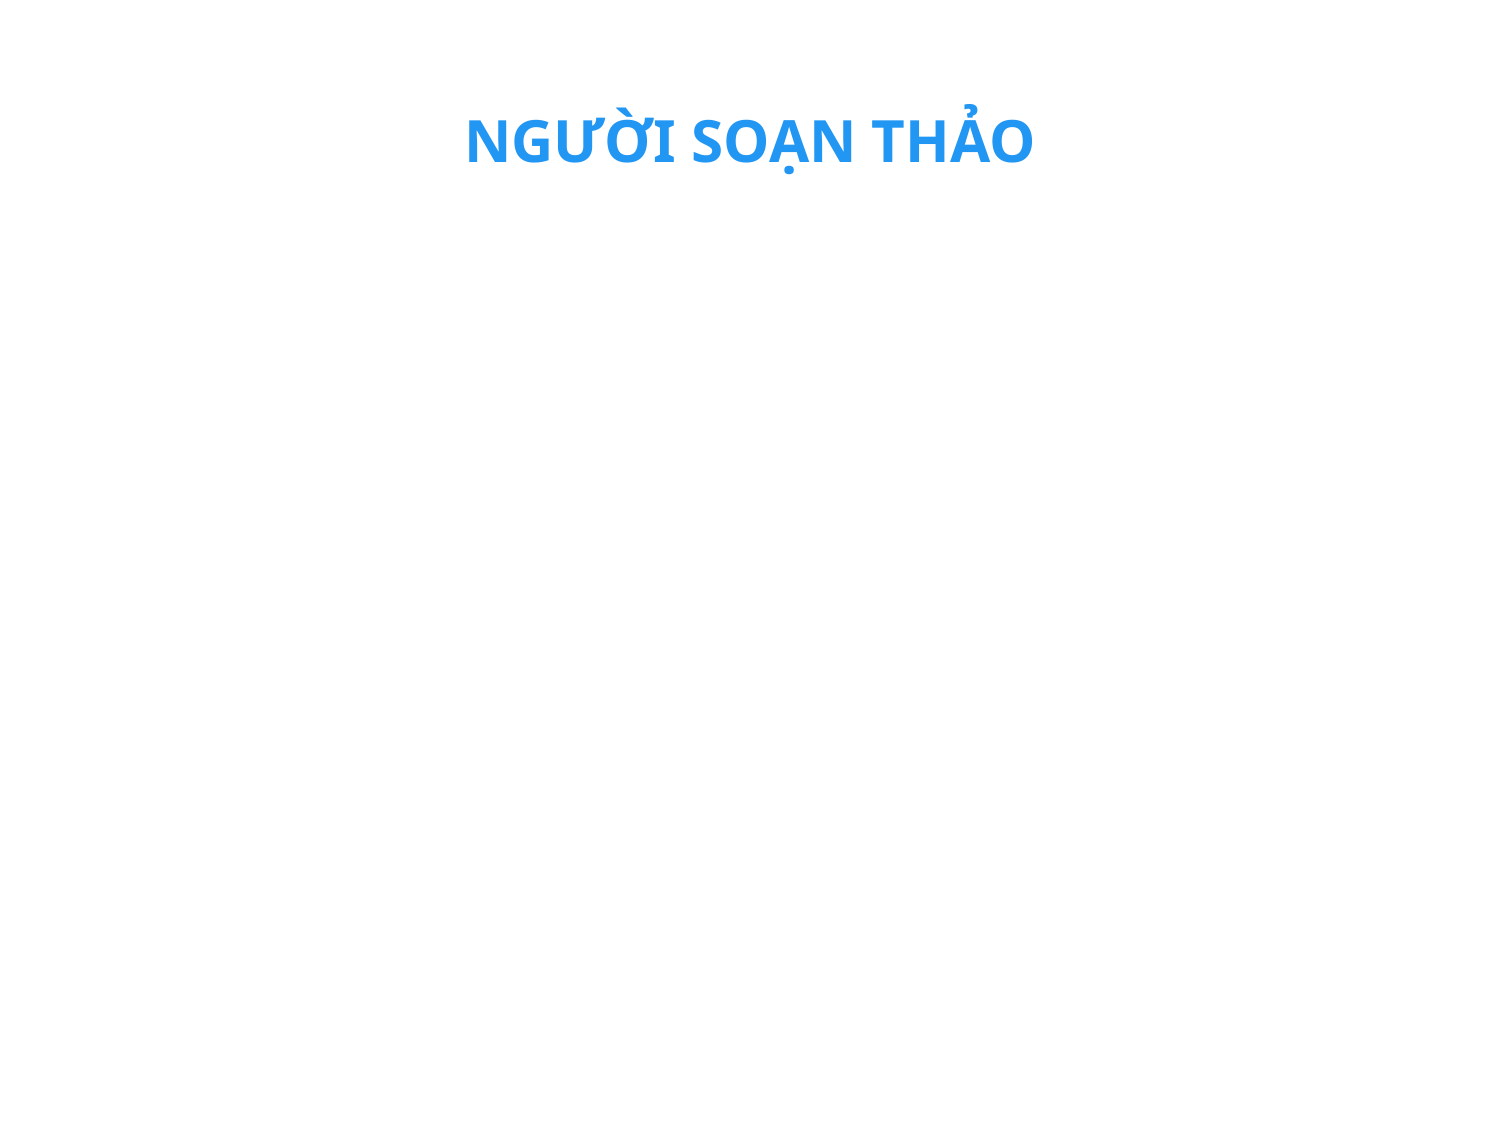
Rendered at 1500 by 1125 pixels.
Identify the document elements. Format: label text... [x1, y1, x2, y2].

title NGƯỜI SOẠN THẢO [75, 45, 1425, 233]
